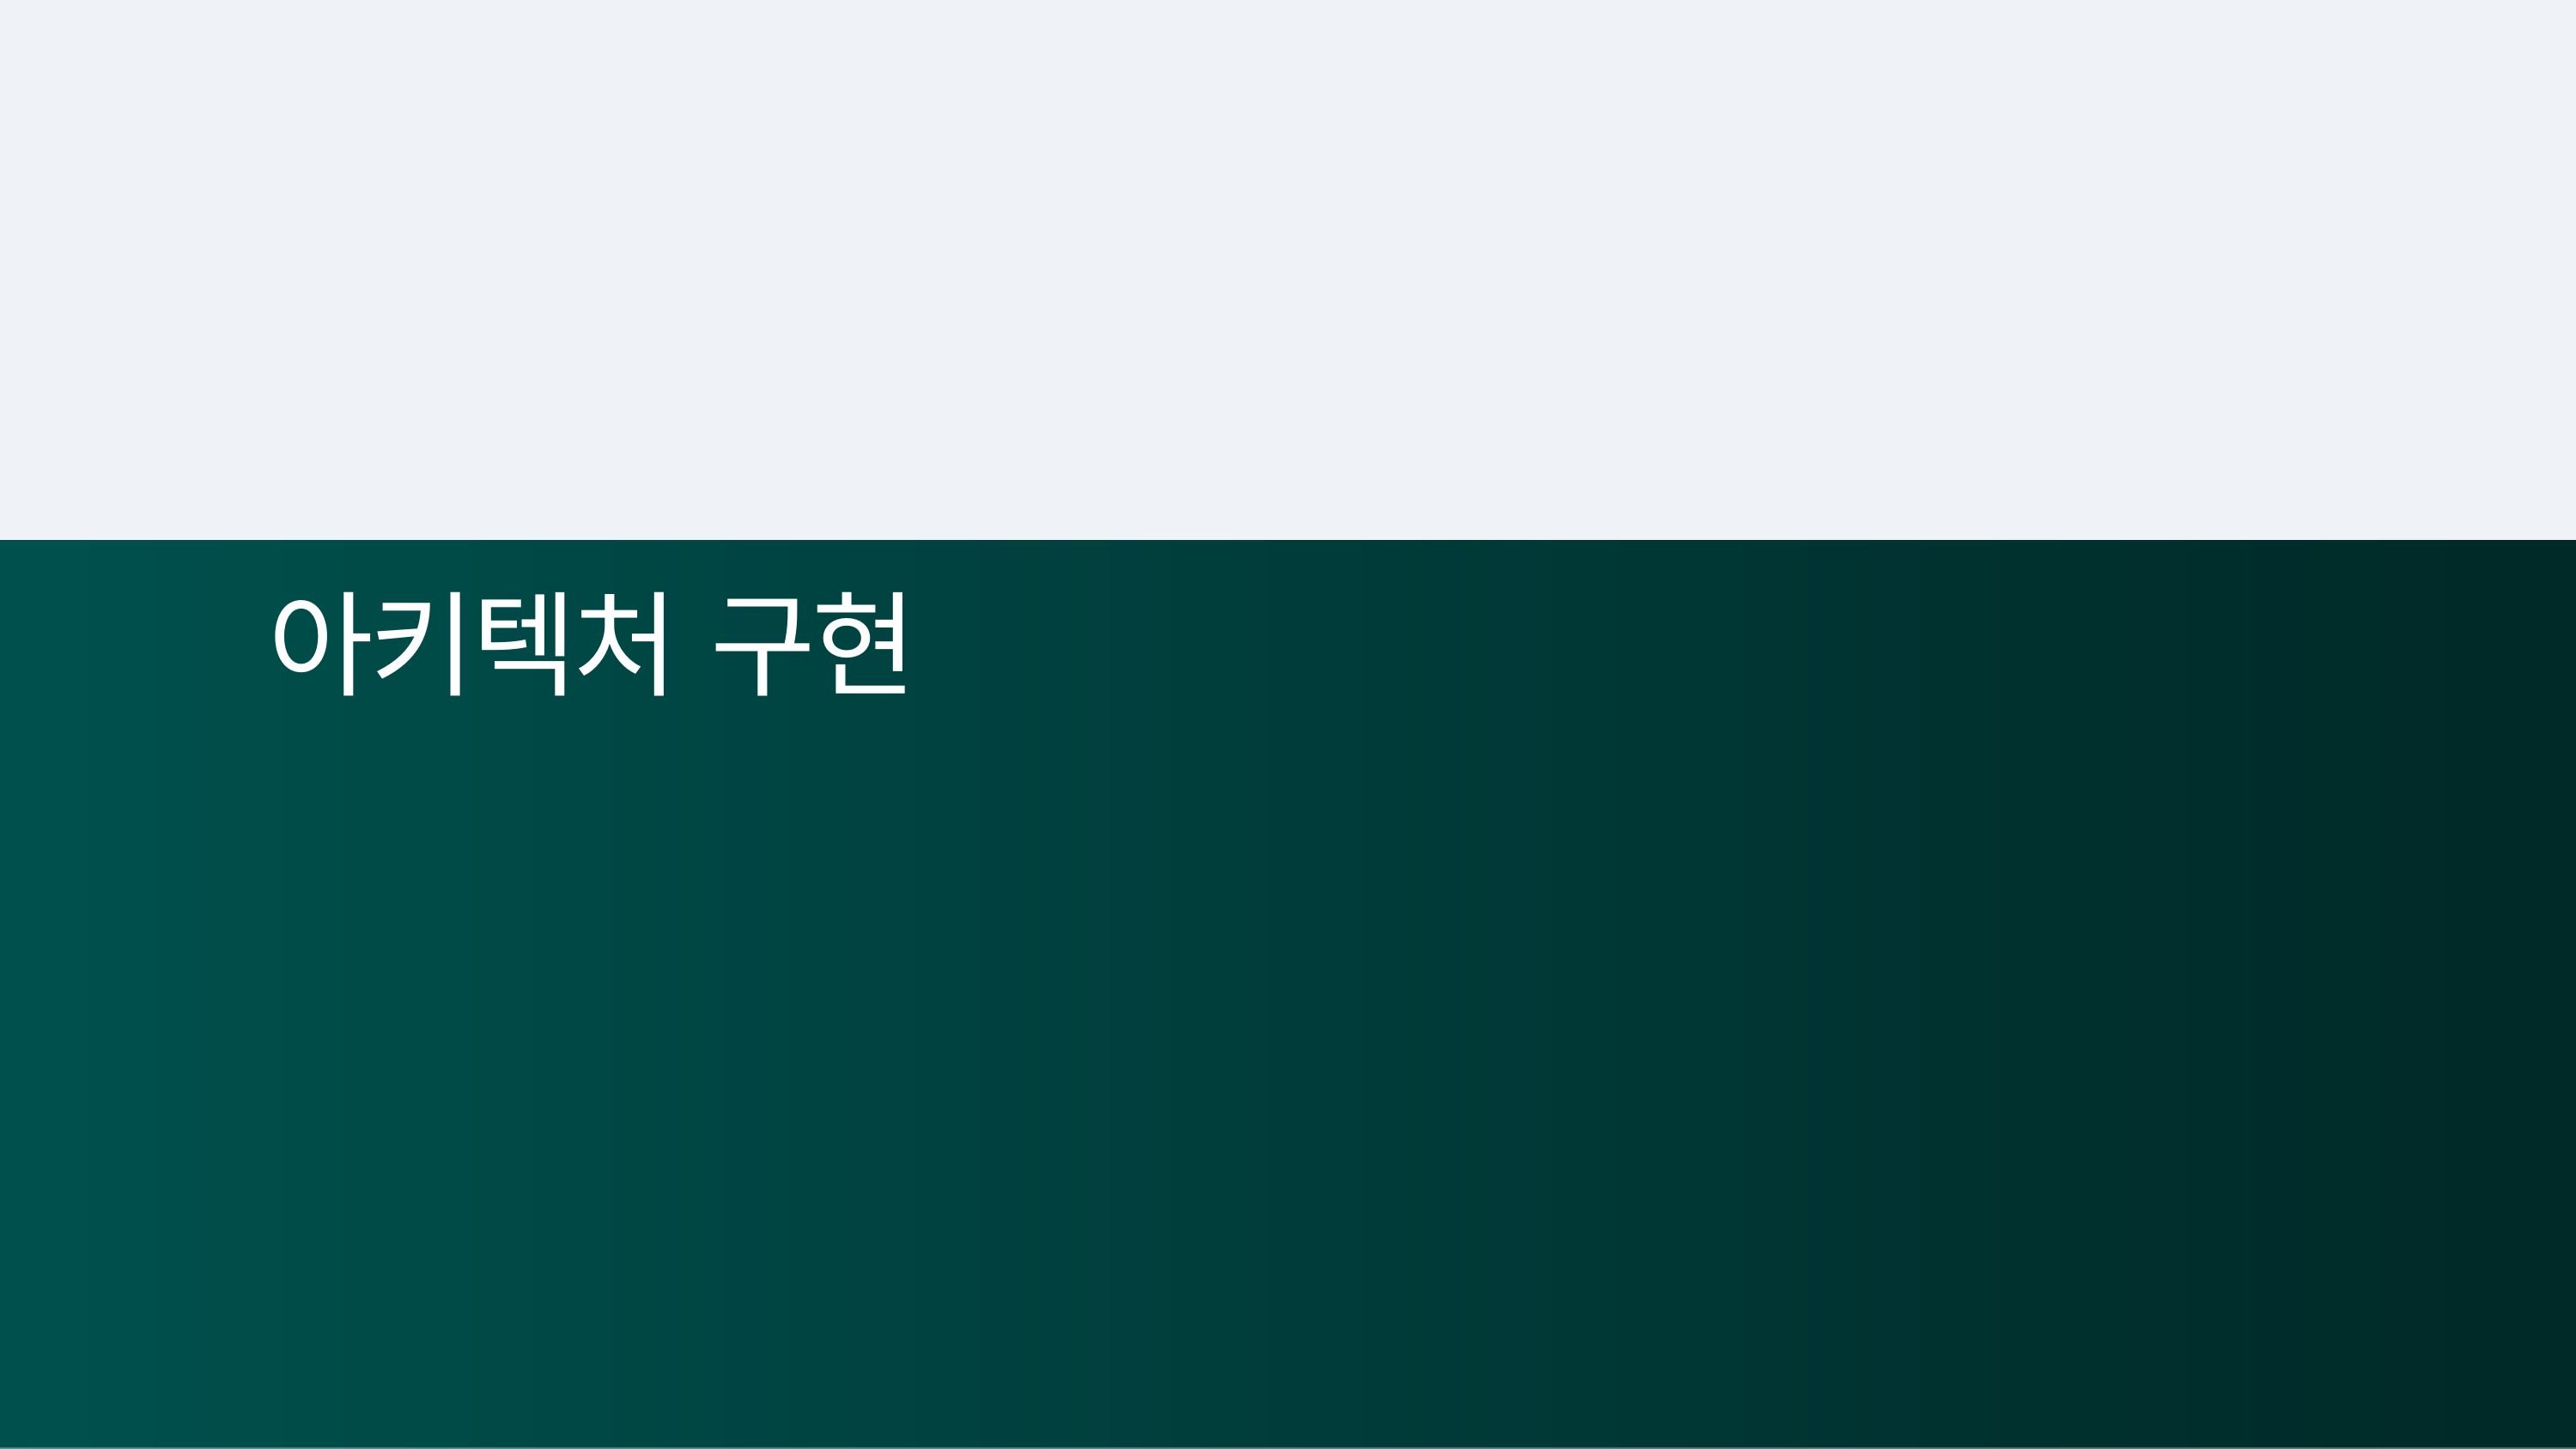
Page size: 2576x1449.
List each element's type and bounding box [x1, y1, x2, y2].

picture [0, 539, 2576, 1449]
